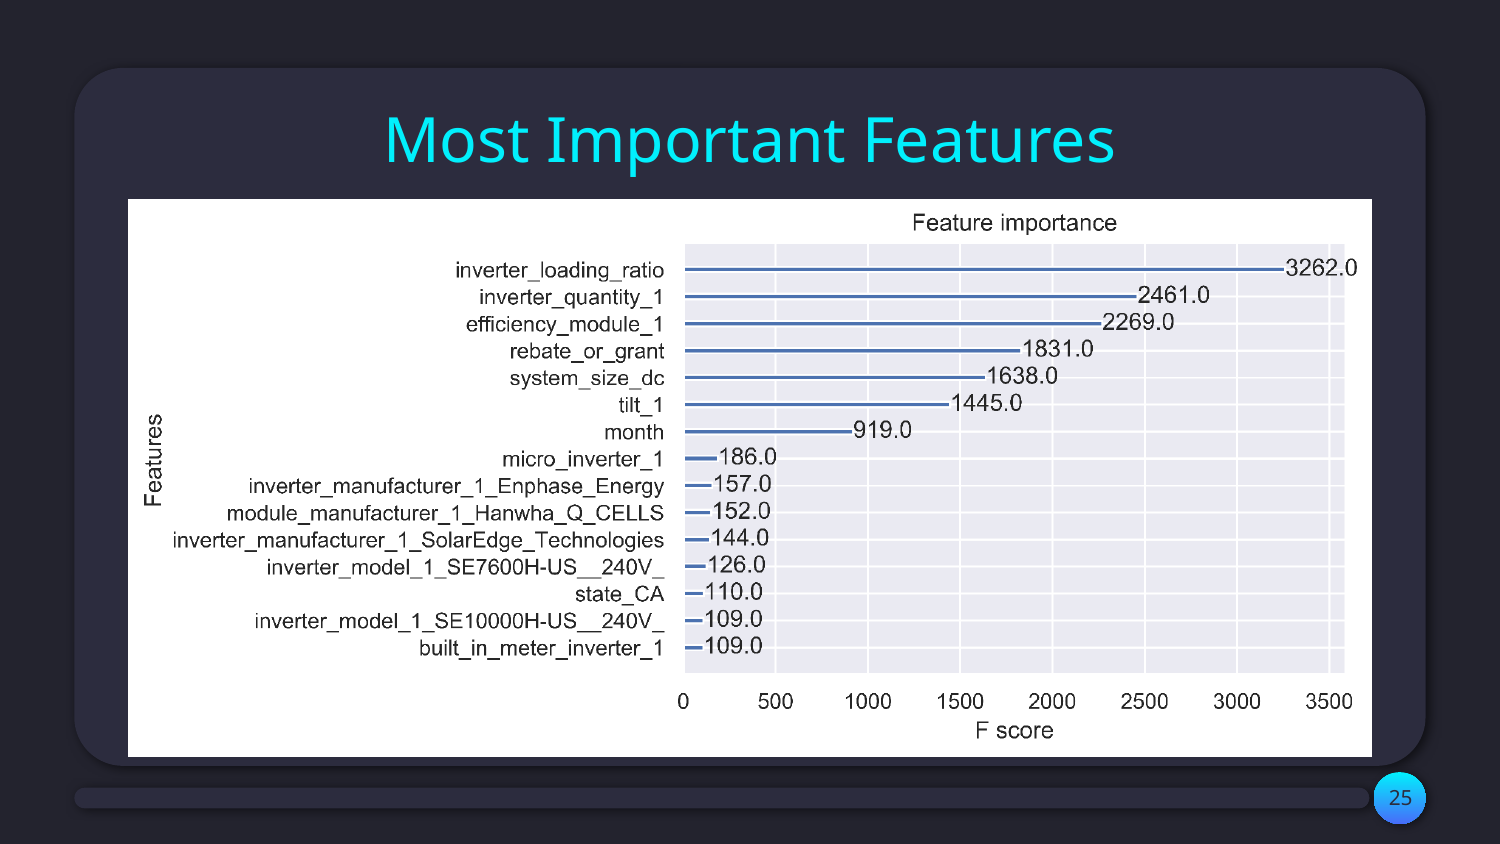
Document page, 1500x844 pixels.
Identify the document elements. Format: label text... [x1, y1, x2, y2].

picture [128, 198, 1372, 758]
title Most Important Features [130, 84, 1370, 179]
